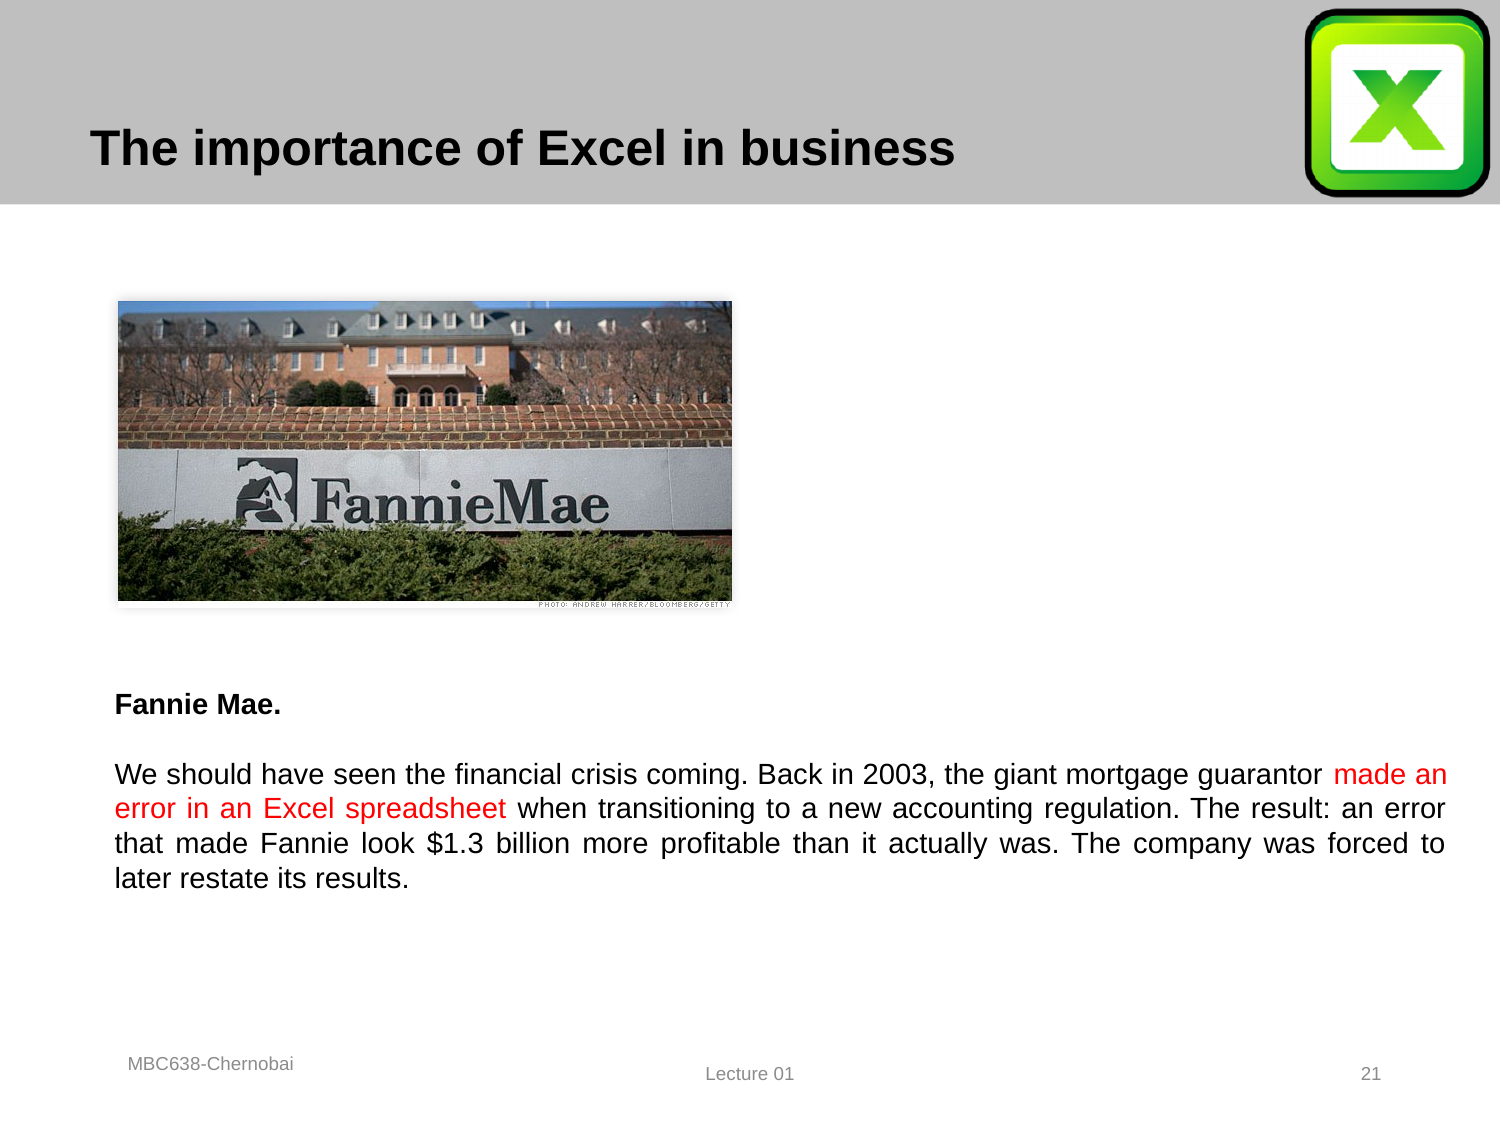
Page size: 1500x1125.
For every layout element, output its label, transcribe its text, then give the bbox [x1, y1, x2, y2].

picture [1290, 0, 1500, 210]
slide_number 21 [1059, 1042, 1397, 1103]
footer Lecture 01 [496, 1042, 1004, 1103]
slide_number MBC638-Chernobai [112, 1025, 425, 1100]
text_box The importance of Excel in business [74, 49, 1488, 250]
picture [118, 300, 732, 608]
text_box Fannie Mae. We should have seen the financial crisis coming. Back in 2003, the giant mortgage guarantor made an error in an Excel spreadsheet when transitioning to a new accounting regulation. The result: an error that made Fannie look $1.3 billion more profitable than it actually was. The company was forced to later restate its results. [24, 223, 1463, 938]
text_box [0, 0, 1280, 205]
